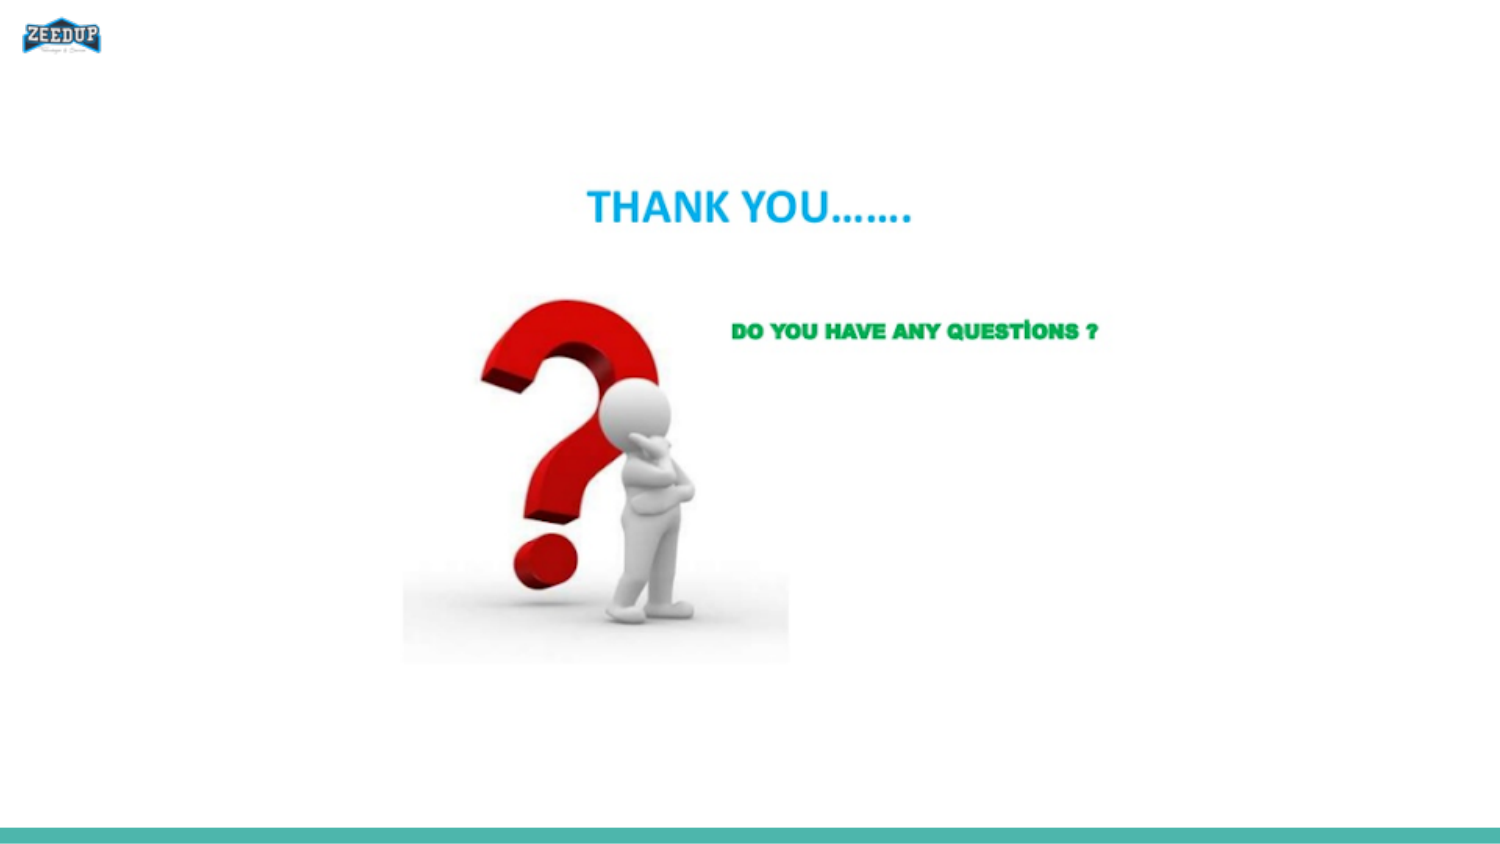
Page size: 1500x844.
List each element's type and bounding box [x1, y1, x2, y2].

picture [17, 13, 106, 80]
picture [349, 132, 1151, 734]
text_box [92, 122, 1381, 769]
